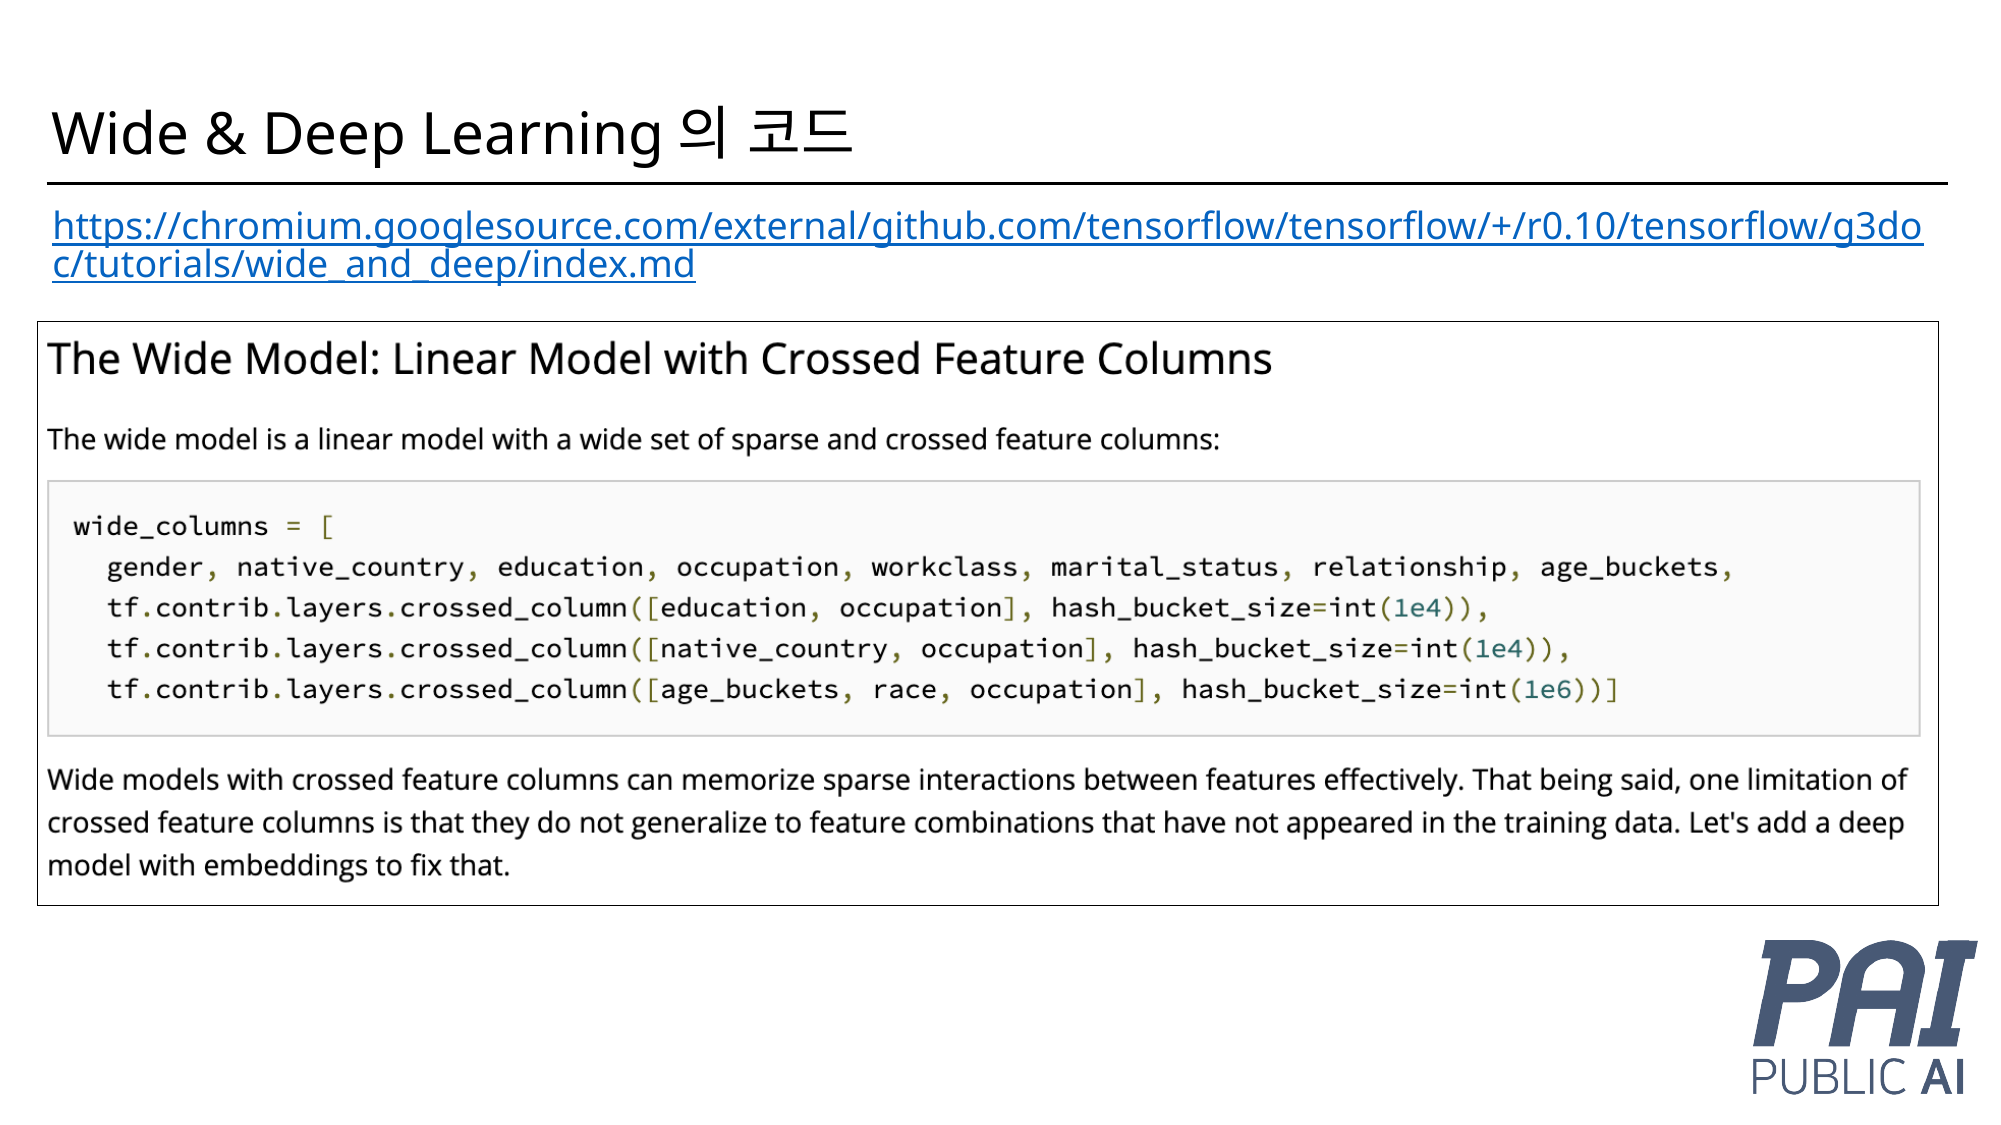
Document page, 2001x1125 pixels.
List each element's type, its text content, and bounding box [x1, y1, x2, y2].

text_box https://chromium.googlesource.com/external/github.com/tensorflow/tensorflow/+/r0.10/tensorflow/g3doc/tutorials/wide_and_deep/index.md [37, 195, 1941, 261]
text_box Wide & Deep Learning의 코드 [36, 55, 1762, 175]
picture [37, 321, 1939, 906]
picture [1749, 940, 1978, 1105]
